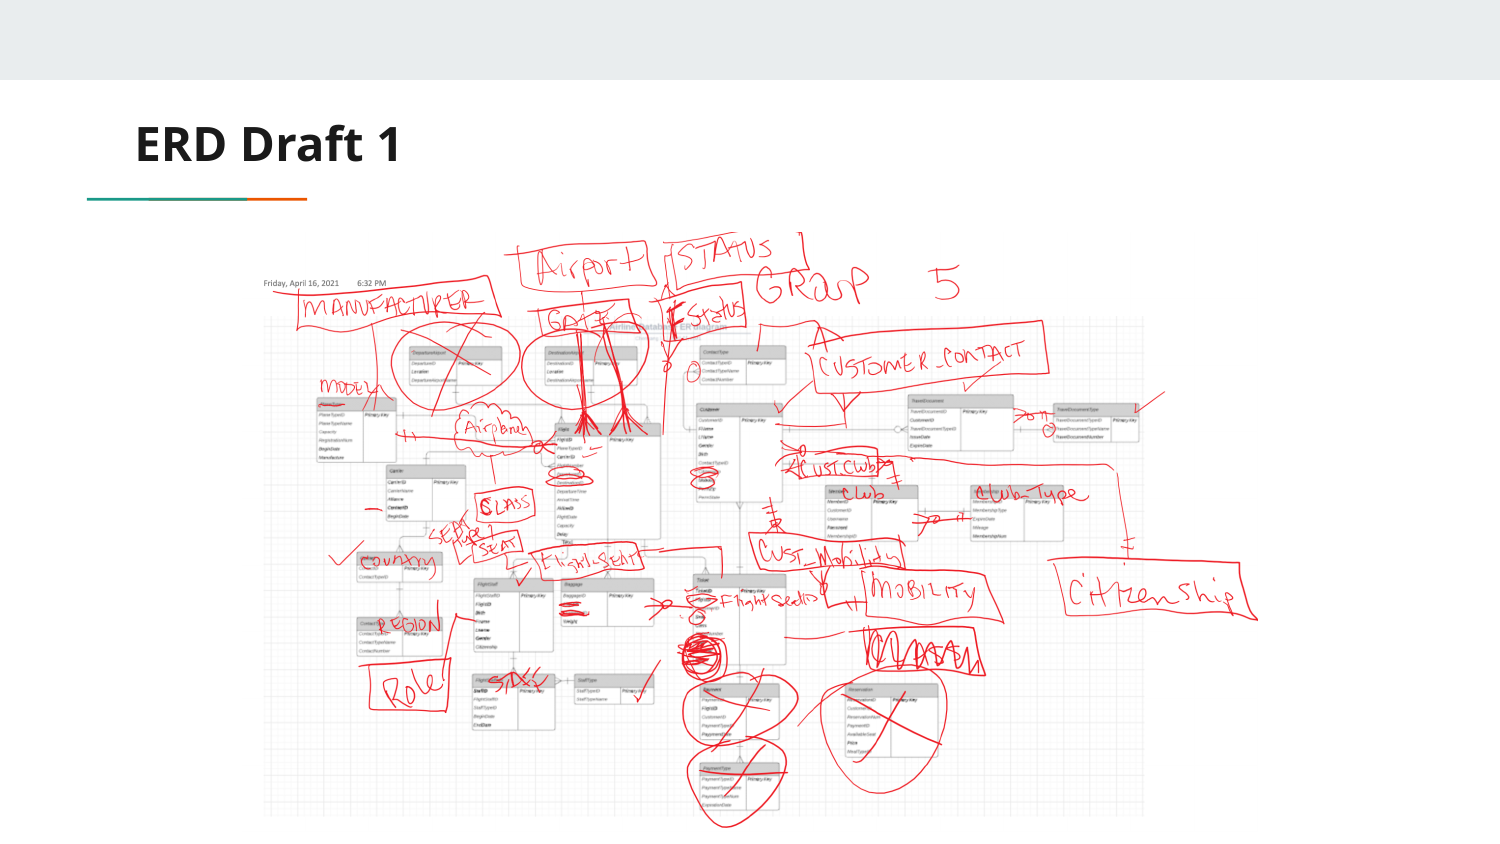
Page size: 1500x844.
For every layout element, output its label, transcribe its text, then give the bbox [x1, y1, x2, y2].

title ERD Draft 1 [119, 98, 1381, 187]
picture [242, 232, 1258, 832]
